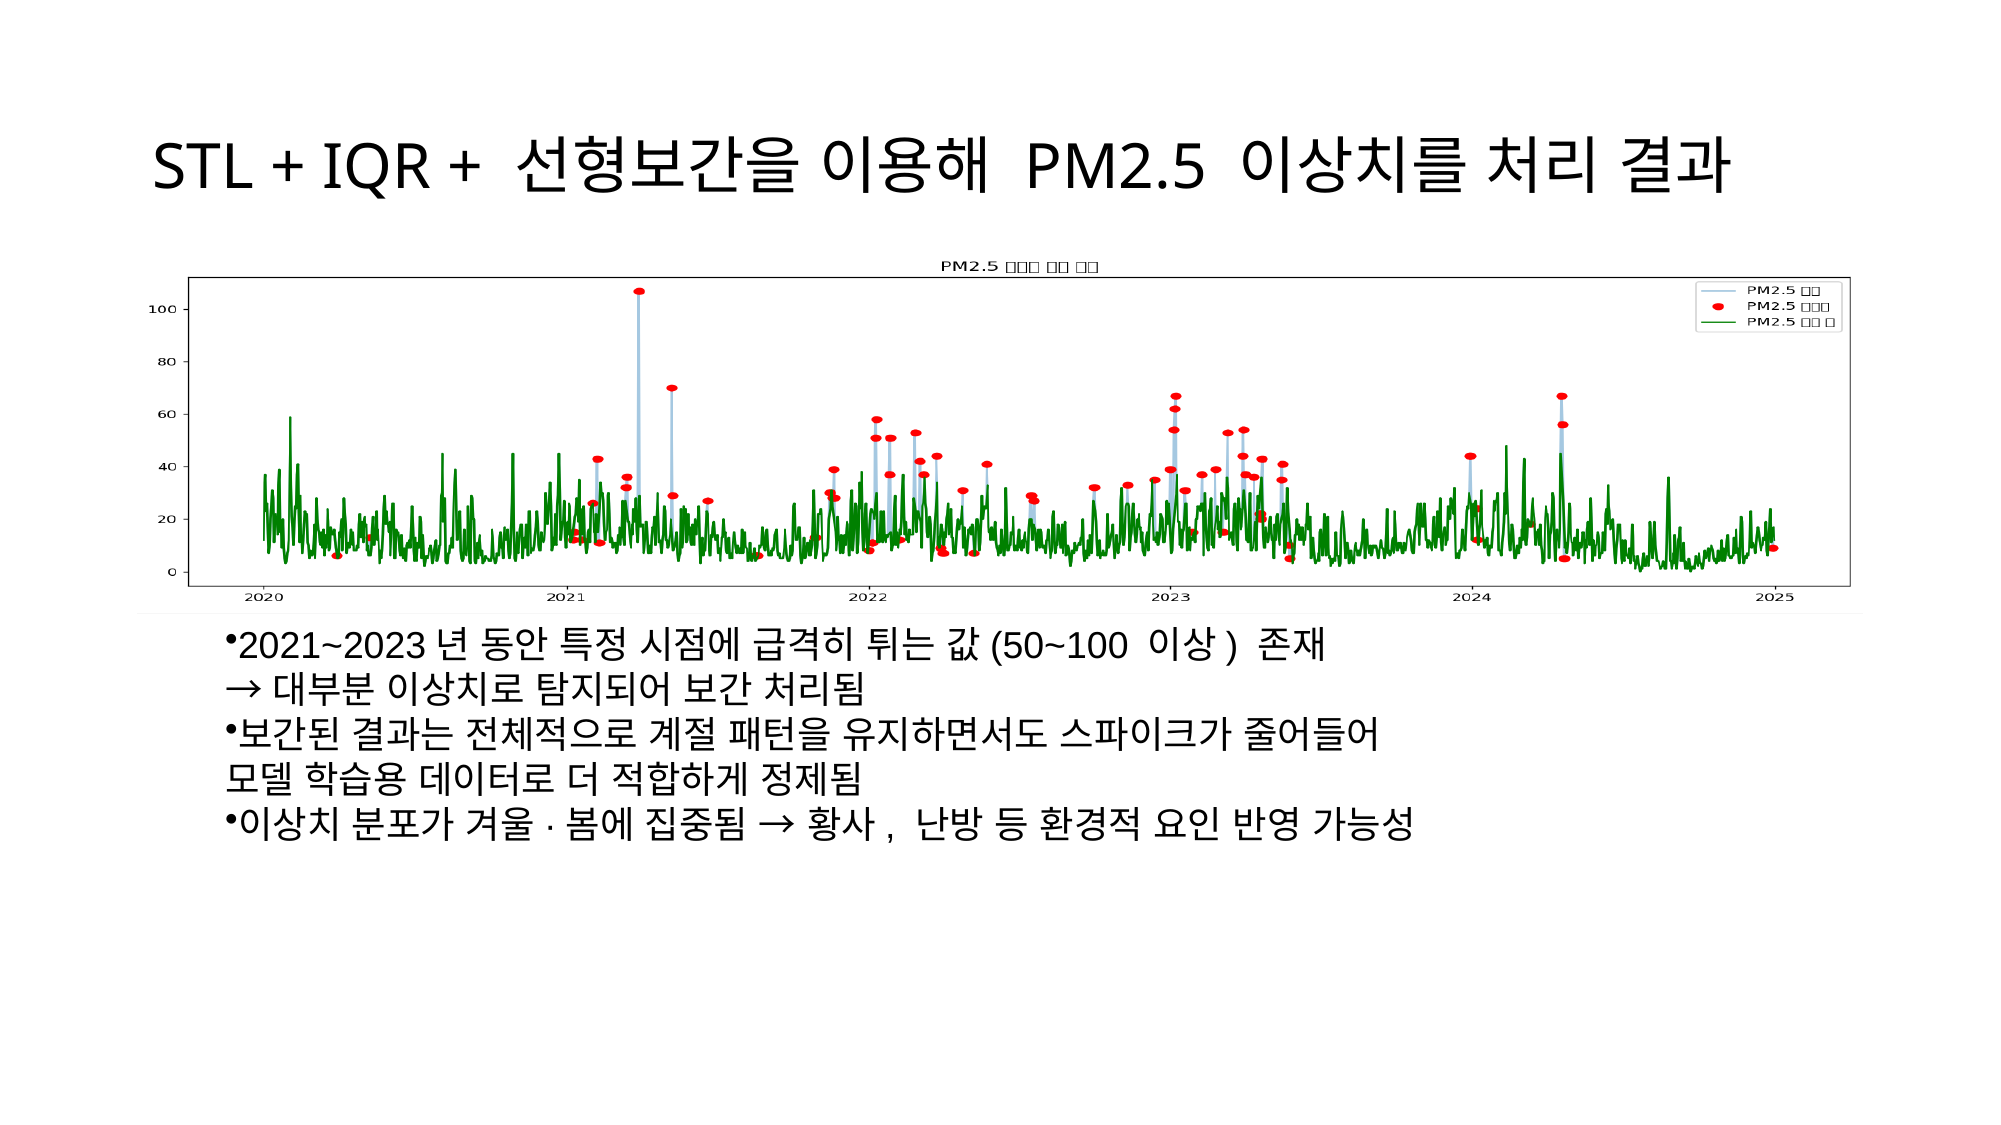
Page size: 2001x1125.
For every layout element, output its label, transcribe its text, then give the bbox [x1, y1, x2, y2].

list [136, 253, 1863, 614]
text_box 2021~2023년 동안 특정 시점에 급격히 튀는 값(50~100 이상) 존재 → 대부분 이상치로 탐지되어 보간 처리됨 보간된 결과는 전체적으로 계절 패턴을 유지하면서도 스파이크가 줄어들어 모델 학습용 데이터로 더 적합하게 정제됨 이상치 분포가 겨울·봄에 집중됨 → 황사, 난방 등 환경적 요인 반영 가능성 [210, 614, 1863, 854]
title STL + IQR + 선형보간을 이용해 PM2.5 이상치를 처리 결과 [137, 59, 1863, 253]
